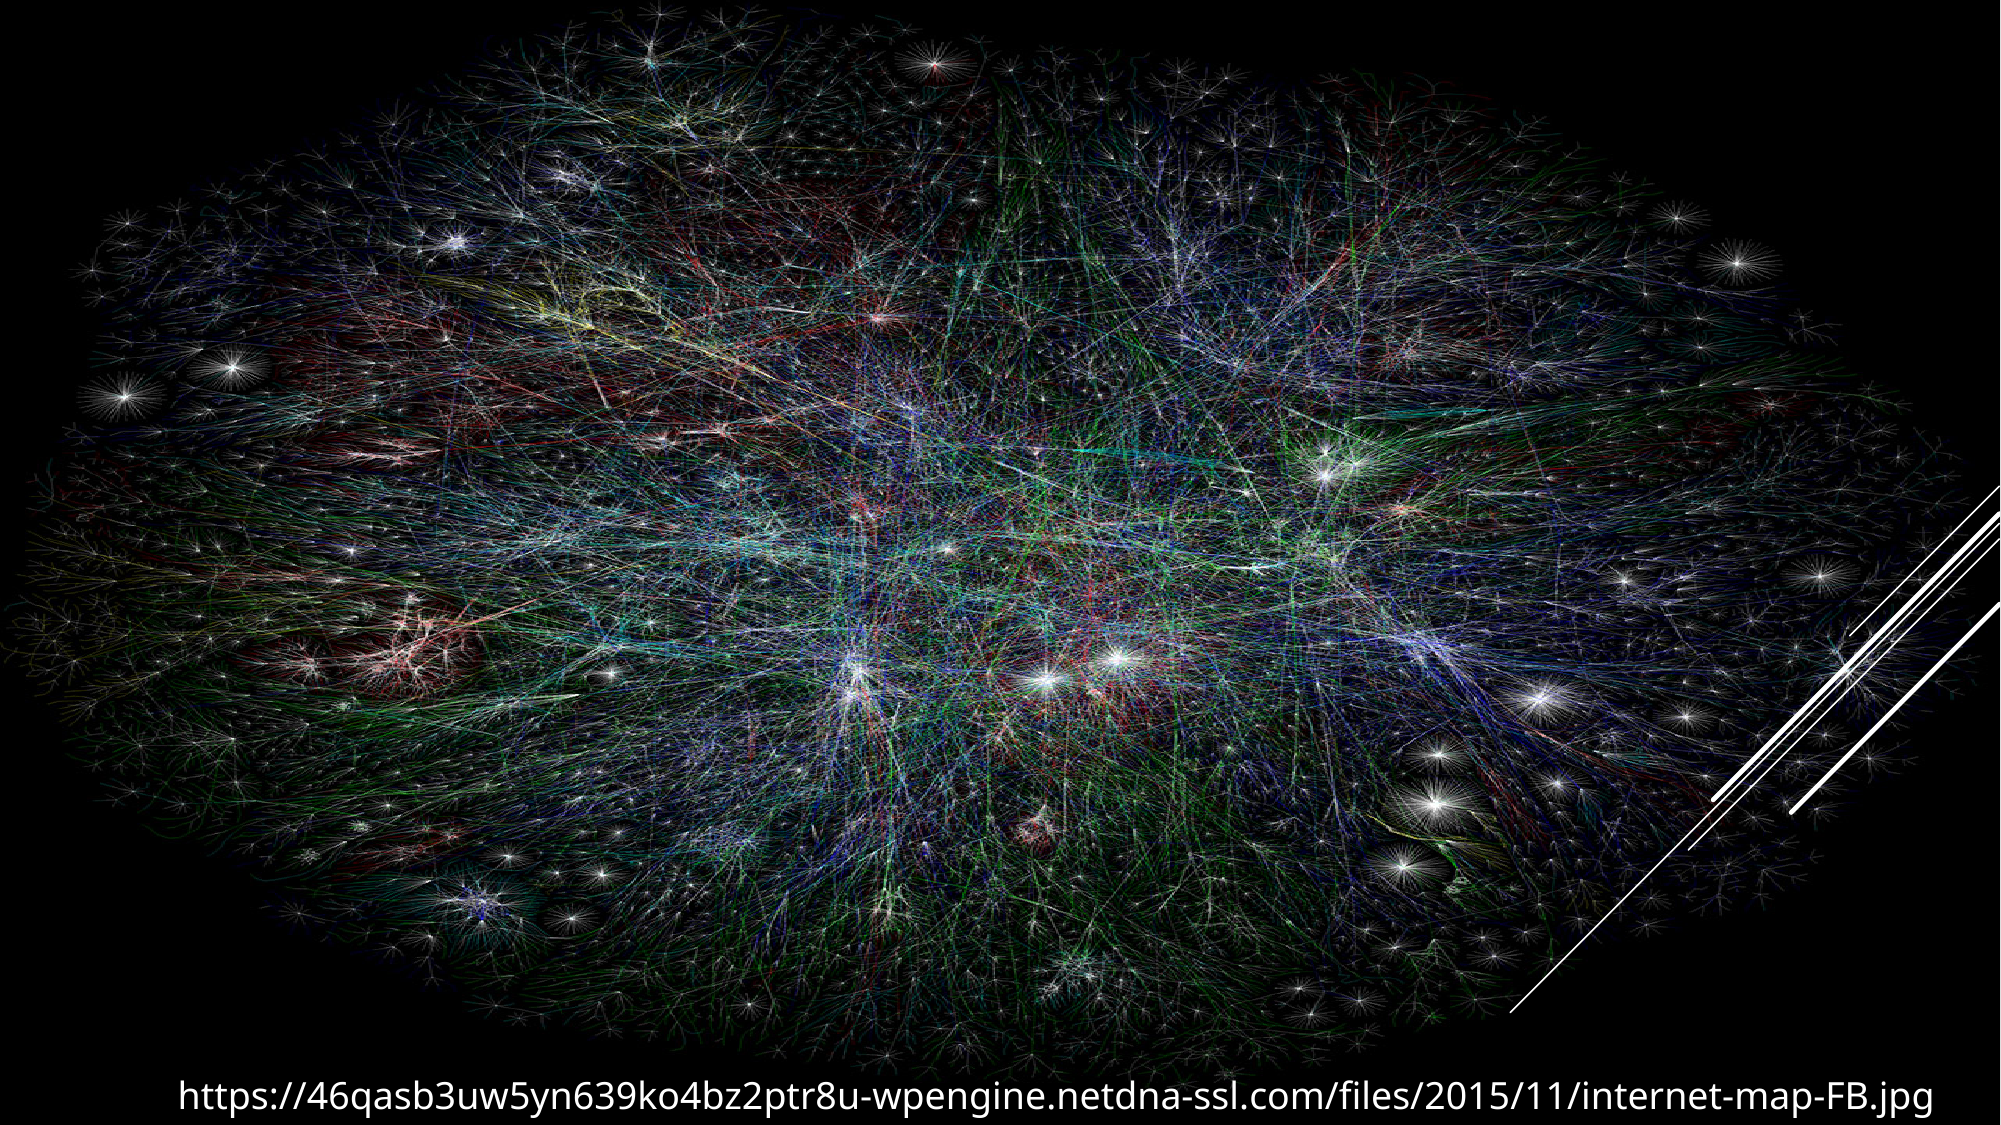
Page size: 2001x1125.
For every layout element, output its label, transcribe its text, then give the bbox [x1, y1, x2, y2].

picture [0, 0, 2001, 1125]
text_box https://46qasb3uw5yn639ko4bz2ptr8u-wpengine.netdna-ssl.com/files/2015/11/internet-map-FB.jpg [162, 1064, 1951, 1125]
